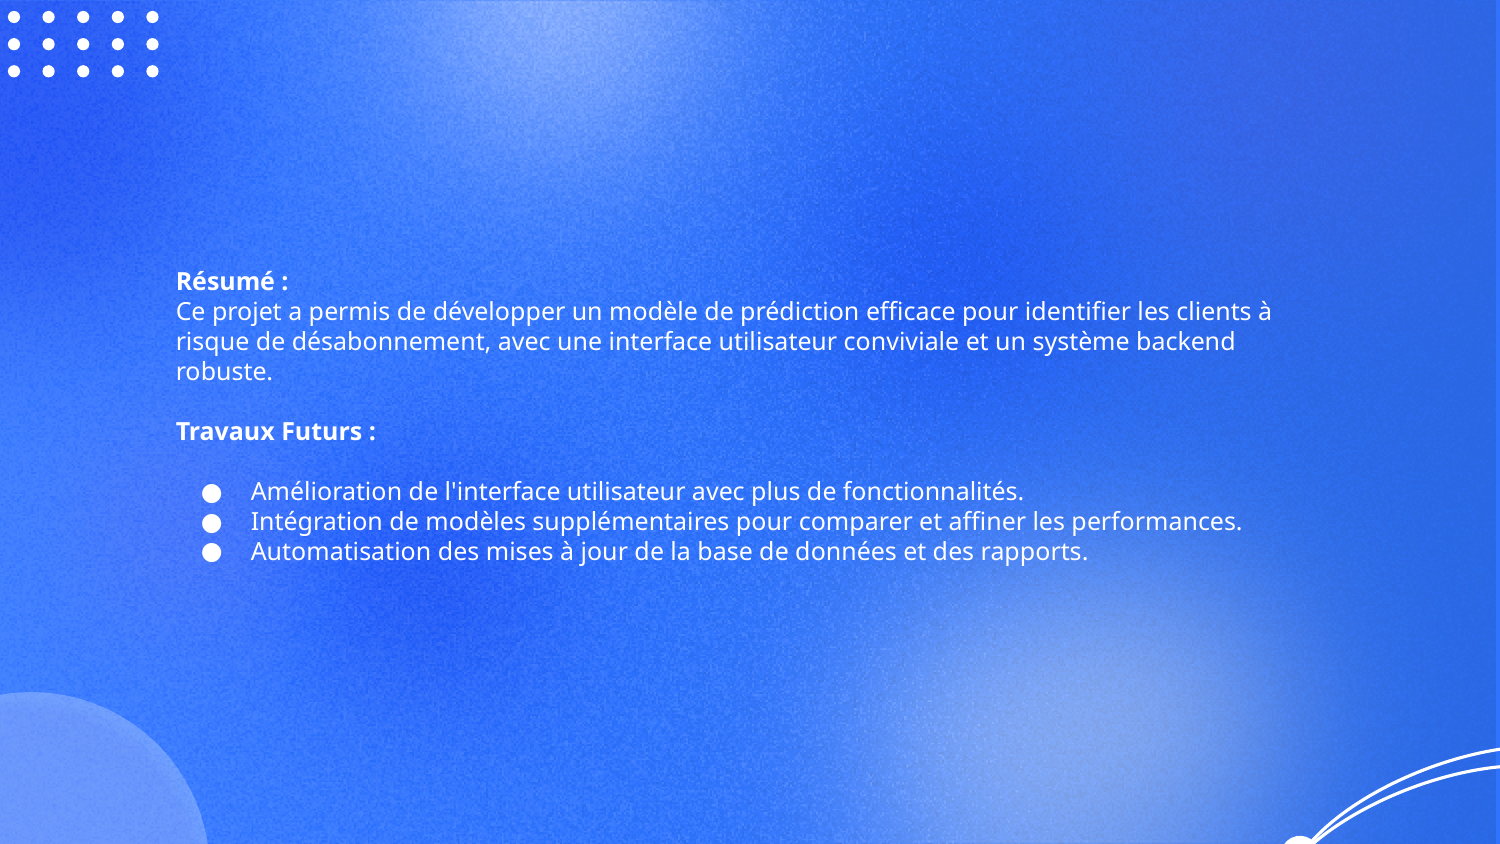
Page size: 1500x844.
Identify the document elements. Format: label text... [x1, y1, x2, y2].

text_box Résumé : Ce projet a permis de développer un modèle de prédiction efficace pour identifier les clients à risque de désabonnement, avec une interface utilisateur conviviale et un système backend robuste. Travaux Futurs : Amélioration de l'interface utilisateur avec plus de fonctionnalités. Intégration de modèles supplémentaires pour comparer et affiner les performances. Automatisation des mises à jour de la base de données et des rapports. [160, 250, 1340, 593]
